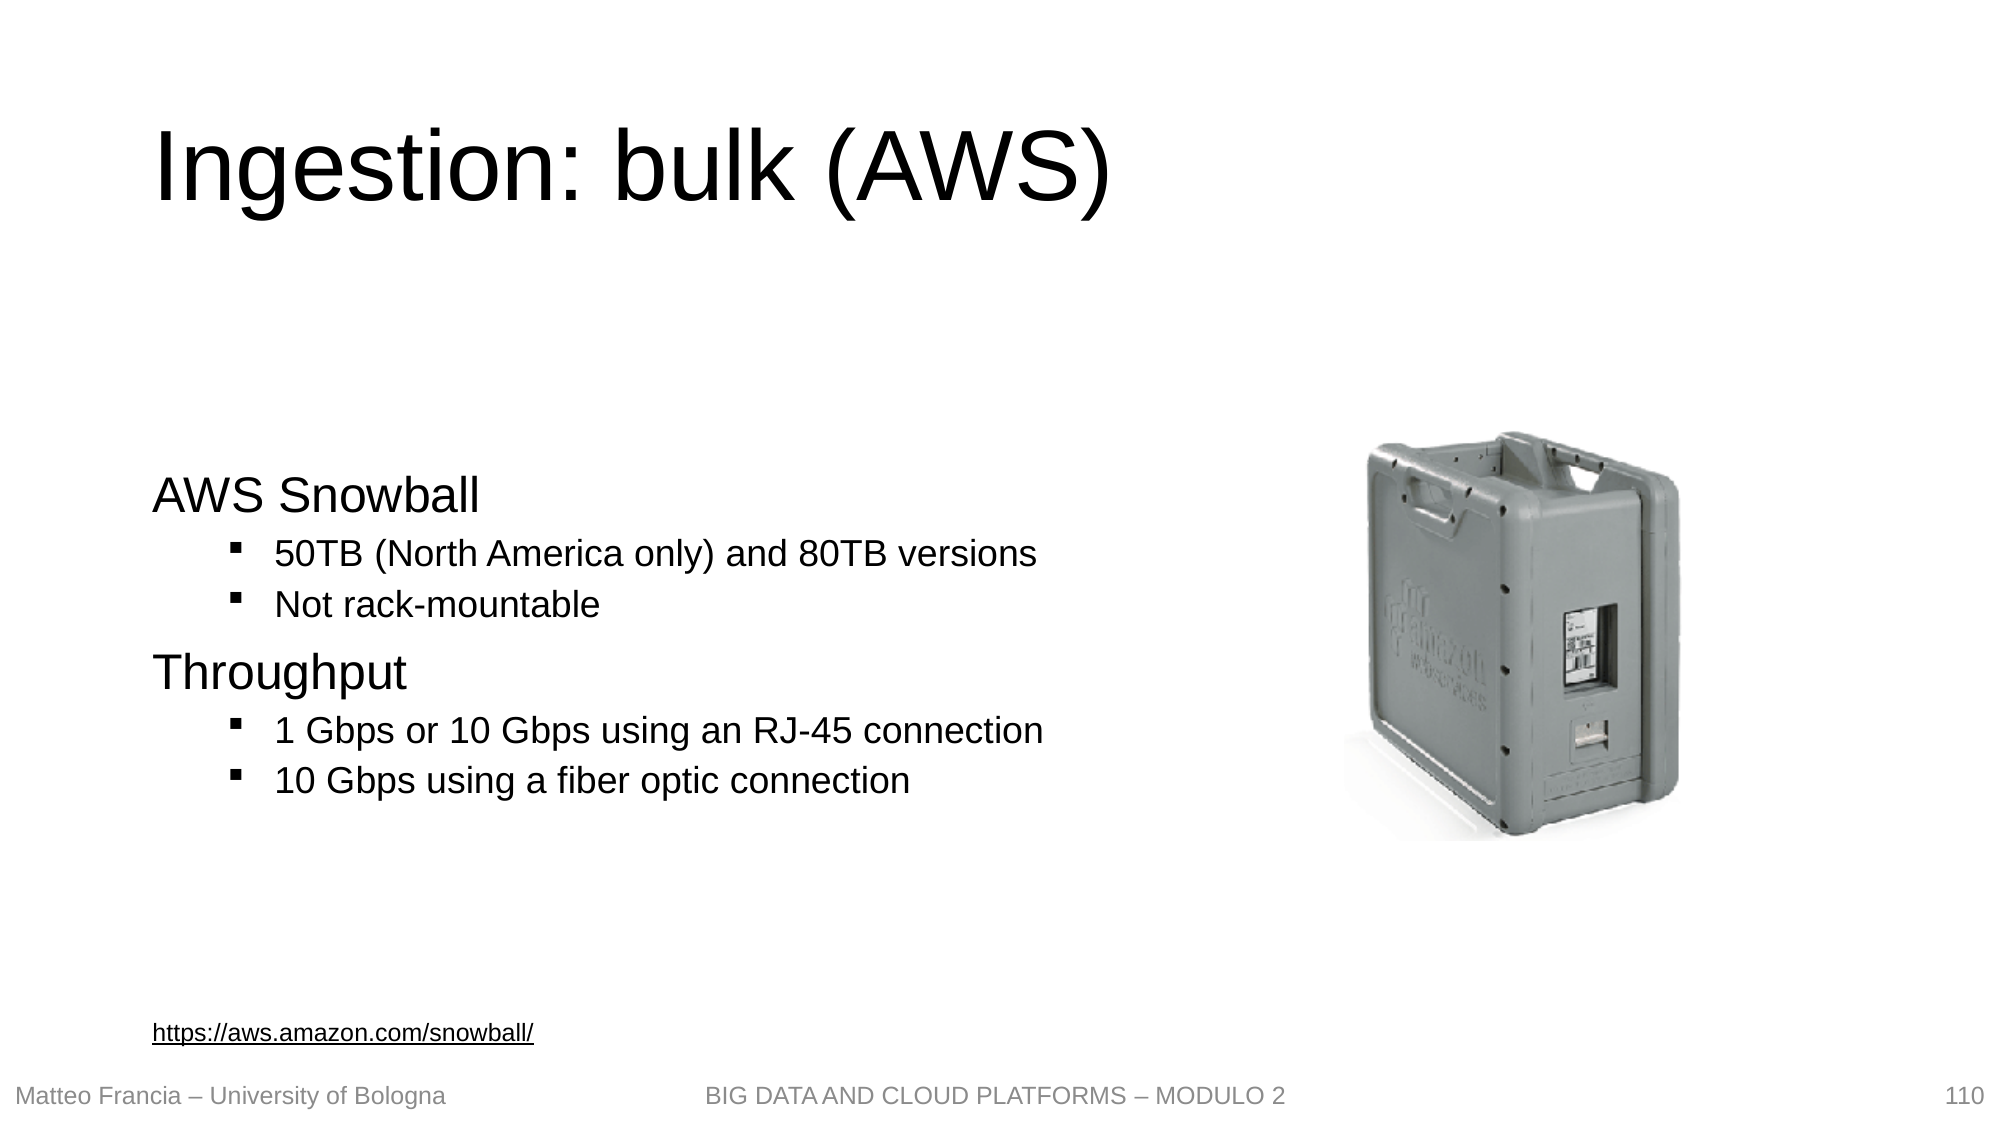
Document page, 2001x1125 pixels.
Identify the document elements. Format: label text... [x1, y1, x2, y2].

footer Matteo Francia – University of Bologna [0, 1065, 466, 1125]
slide_number 110 [1550, 1065, 2000, 1125]
picture [1344, 431, 1682, 841]
list https://aws.amazon.com/snowball/ [137, 1003, 1863, 1064]
list AWS Snowball 50TB (North America only) and 80TB versions Not rack-mountable Throughput 1 Gbps or 10 Gbps using an RJ-45 connection 10 Gbps using a fiber optic connection [137, 278, 1863, 993]
title Ingestion: bulk (AWS) [137, 59, 1863, 278]
